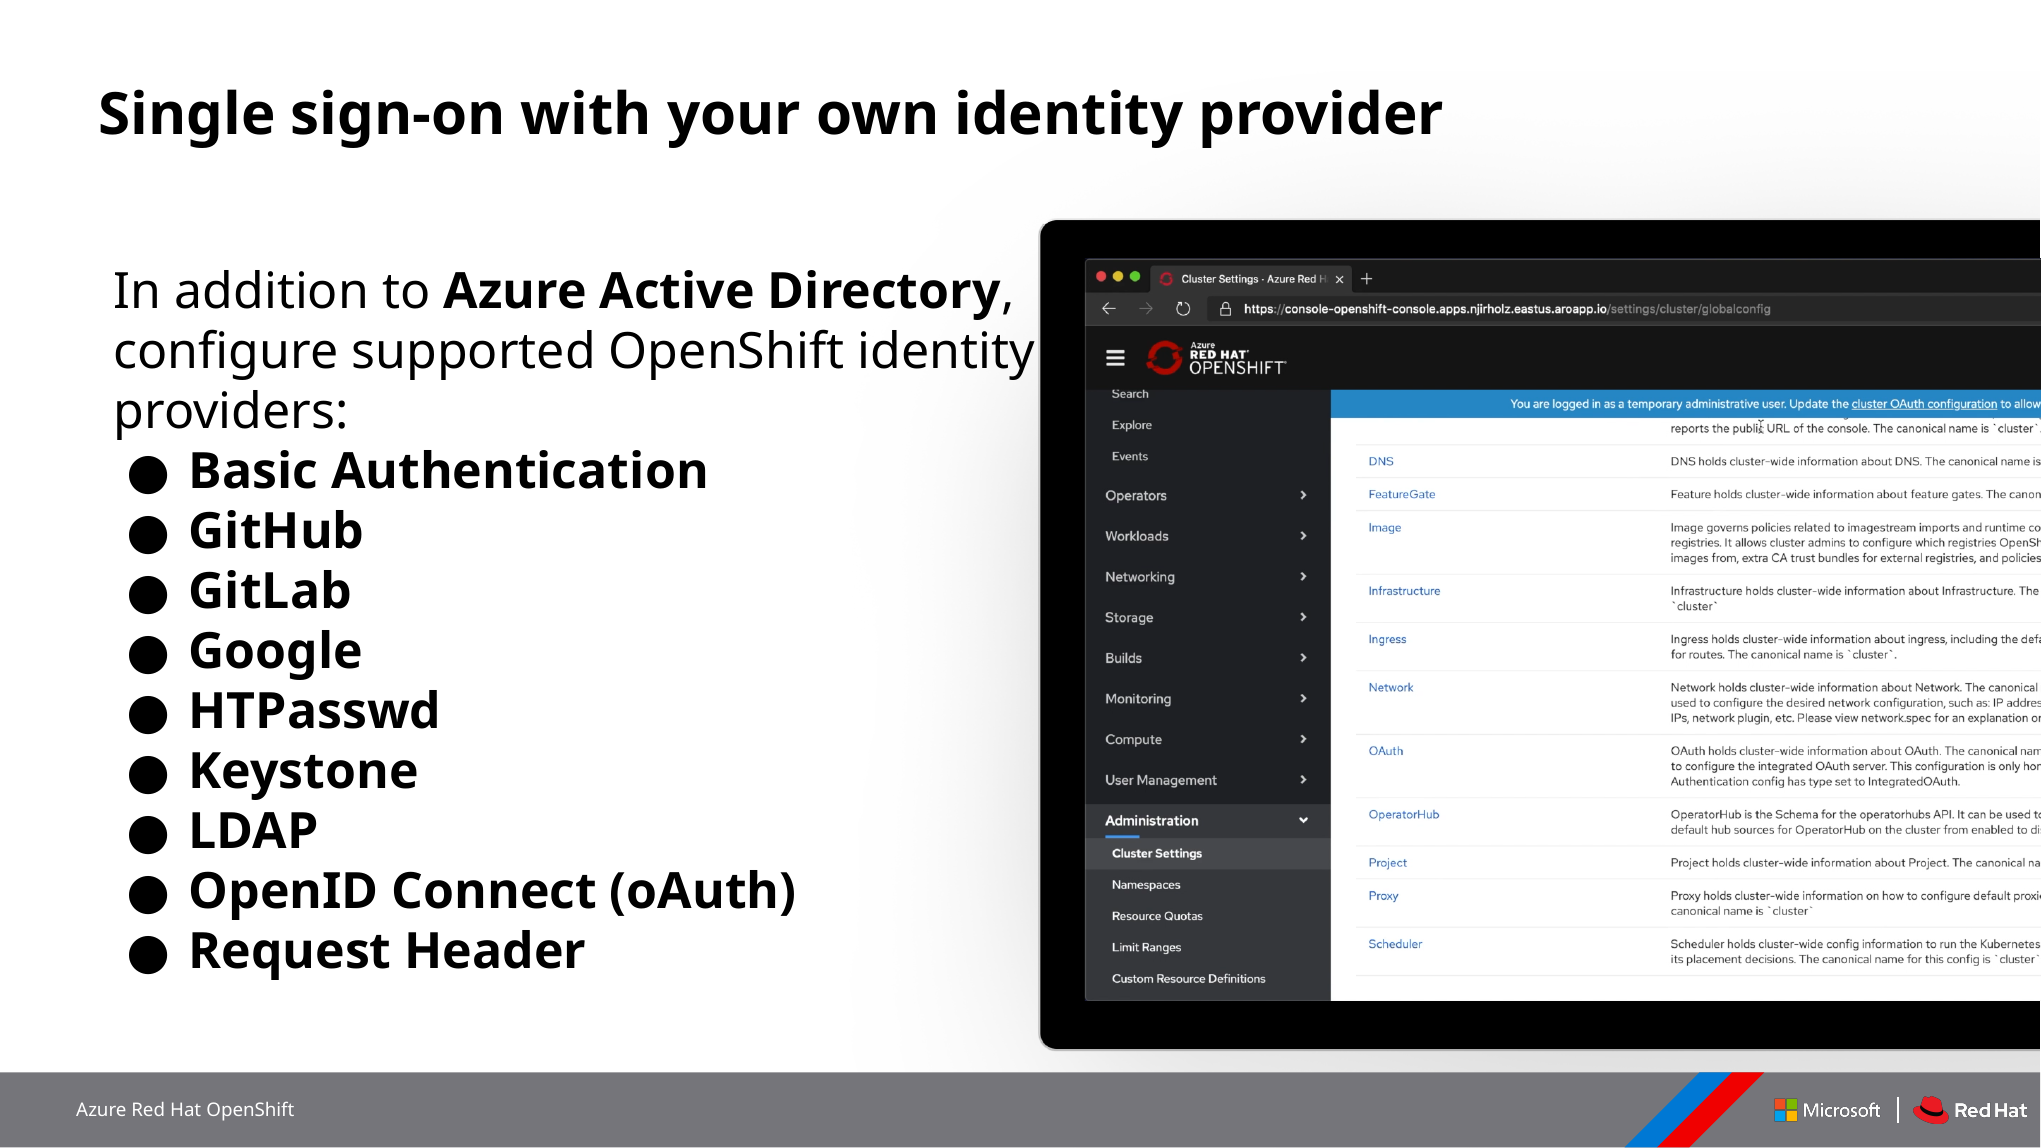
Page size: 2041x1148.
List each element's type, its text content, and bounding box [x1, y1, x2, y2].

picture [758, 71, 2041, 1055]
text_box In addition to Azure Active Directory, configure supported OpenShift identity providers: Basic Authentication GitHub GitLab Google HTPasswd Keystone LDAP OpenID Connect (oAuth) Request Header [98, 250, 1119, 1008]
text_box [0, 1055, 2041, 1148]
title Single sign-on with your own identity provider [98, 76, 1943, 170]
